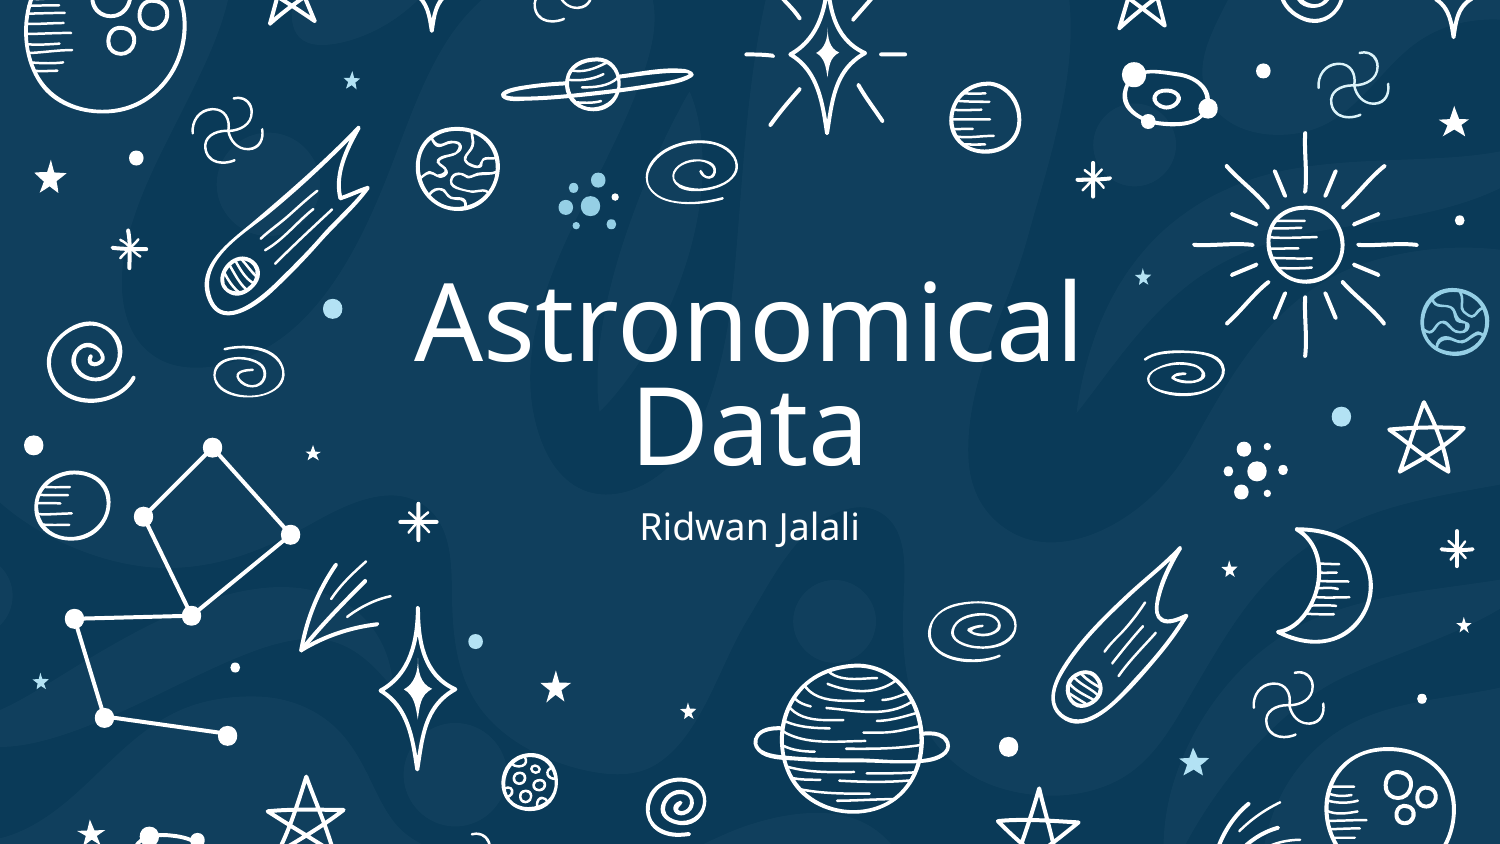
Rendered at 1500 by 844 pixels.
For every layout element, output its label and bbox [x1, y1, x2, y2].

text_box [6, 0, 1493, 844]
